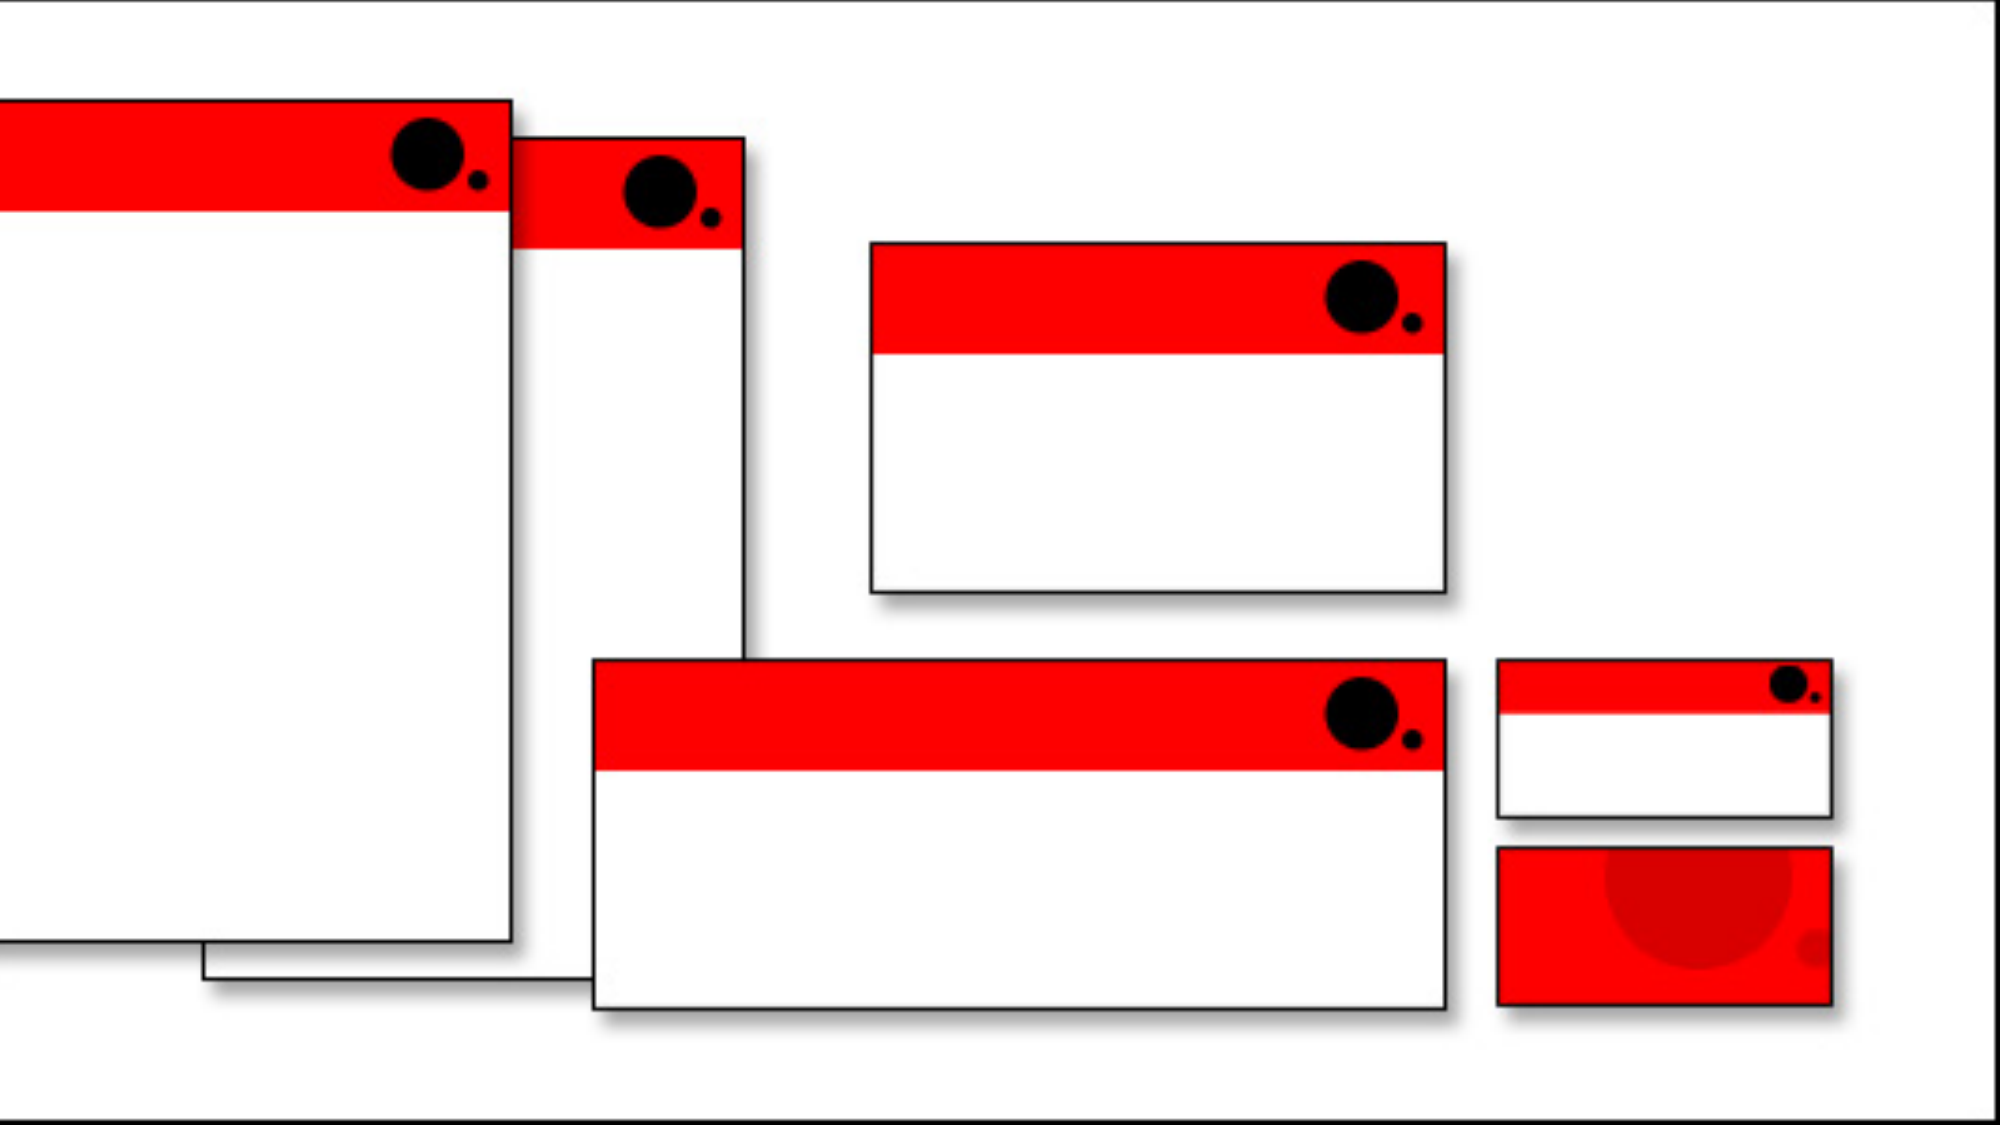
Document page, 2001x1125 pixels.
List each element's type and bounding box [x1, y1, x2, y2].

list [0, 0, 2000, 1125]
